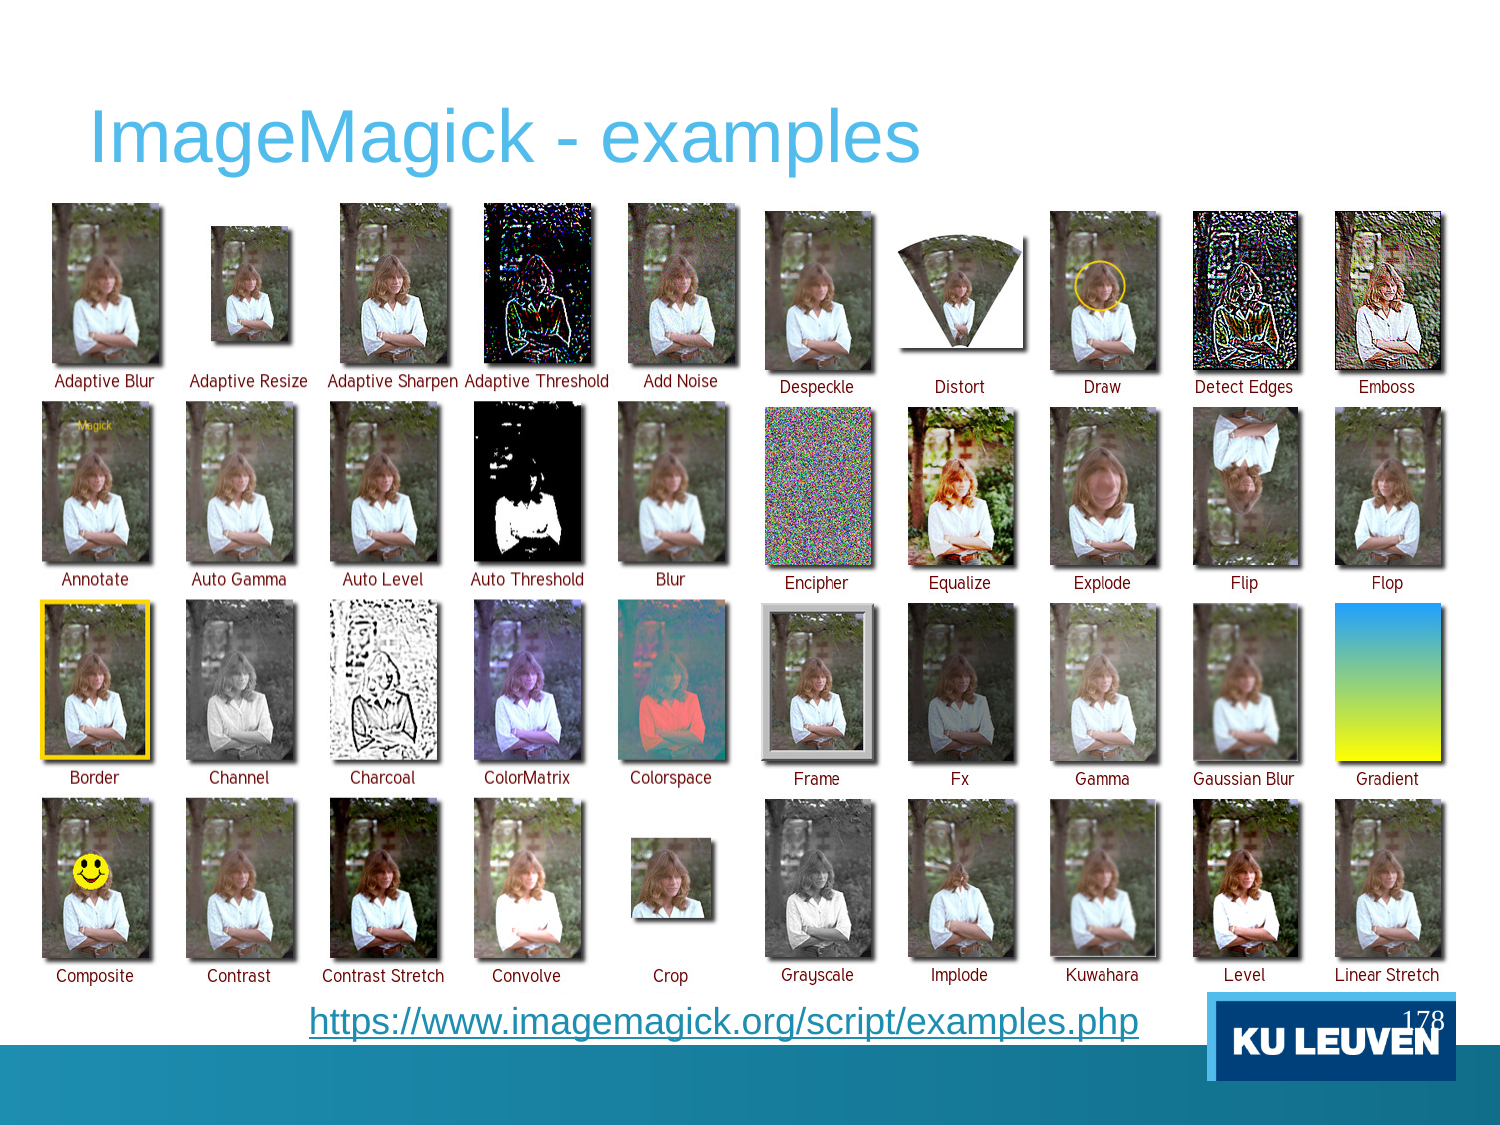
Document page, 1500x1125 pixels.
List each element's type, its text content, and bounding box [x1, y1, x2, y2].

picture [742, 205, 1466, 989]
slide_number 178 [1346, 1000, 1500, 1049]
text_box https://www.imagemagick.org/script/examples.php [294, 997, 1155, 1050]
picture [1207, 992, 1456, 1081]
title ImageMagick - examples [88, 29, 1456, 178]
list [29, 192, 742, 993]
